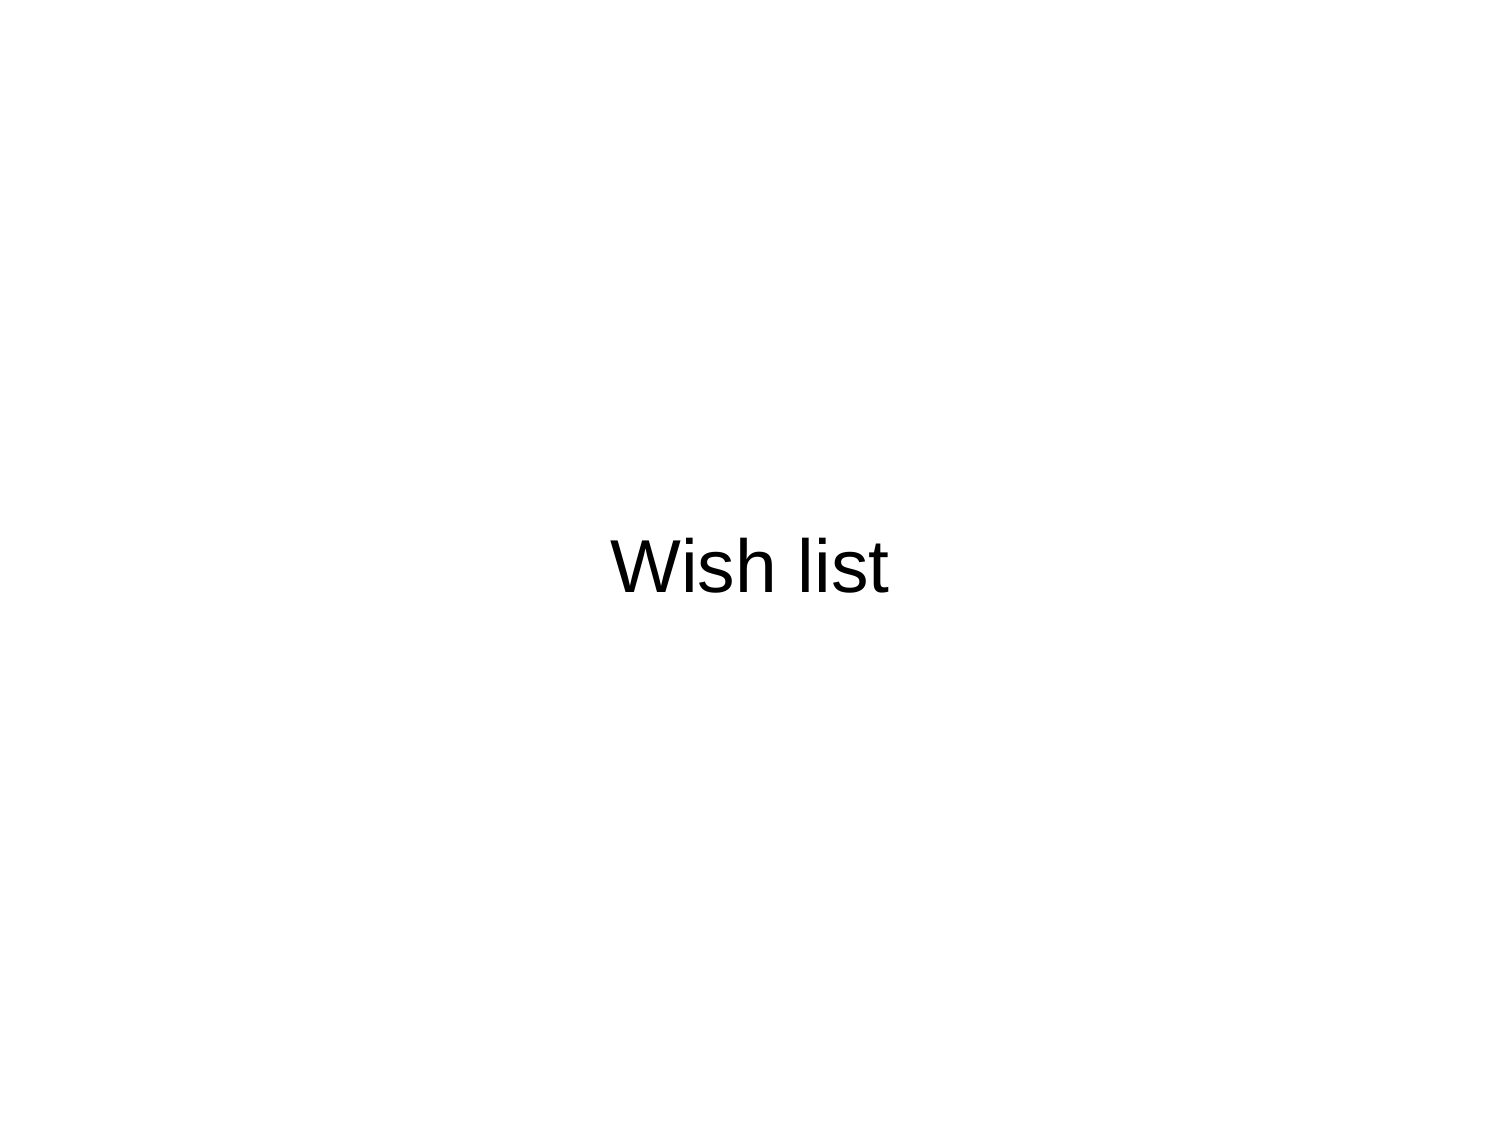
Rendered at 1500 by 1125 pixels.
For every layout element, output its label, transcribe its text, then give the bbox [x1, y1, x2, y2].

title Wish list [51, 470, 1449, 655]
